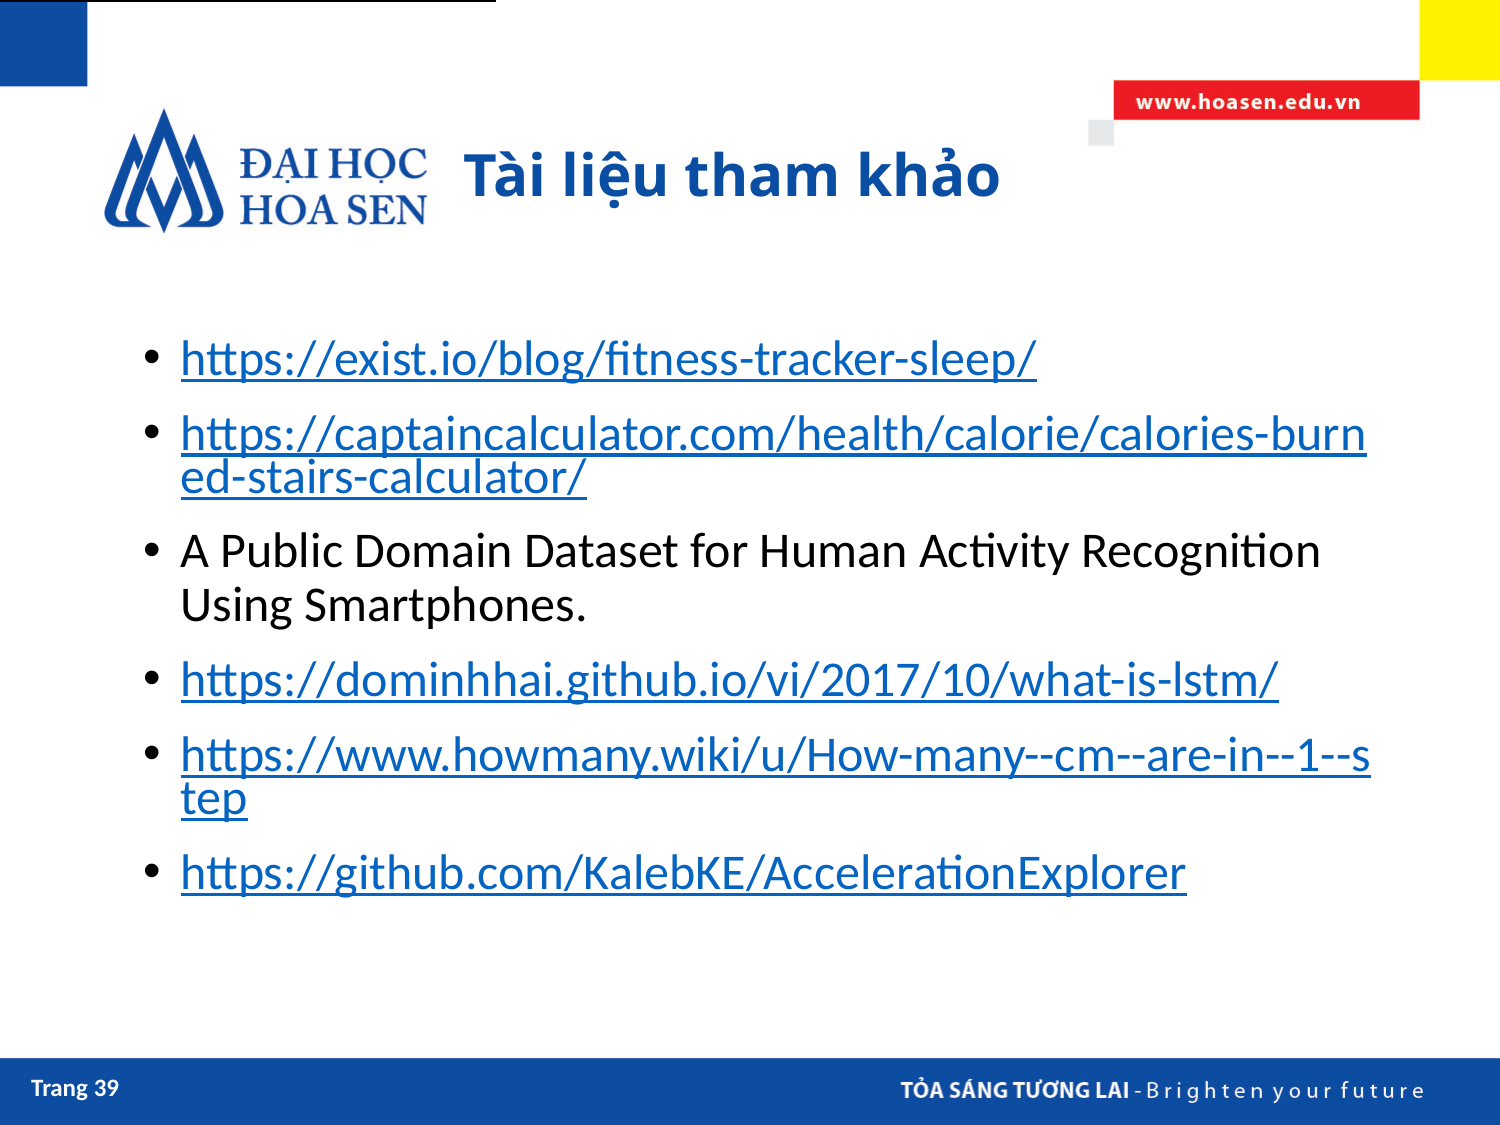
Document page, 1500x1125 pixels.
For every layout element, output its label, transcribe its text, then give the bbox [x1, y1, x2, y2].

picture [0, 0, 1500, 1125]
slide_number Trang 39 [0, 1056, 135, 1117]
text_box https://exist.io/blog/fitness-tracker-sleep/ https://captaincalculator.com/health/calorie/calories-burned-stairs-calculator/ A Public Domain Dataset for Human Activity Recognition Using Smartphones. https://dominhhai.github.io/vi/2017/10/what-is-lstm/ https://www.howmany.wiki/u/How-many--cm--are-in--1--step https://github.com/KalebKE/AccelerationExplorer [128, 324, 1391, 1039]
title Tài liệu tham khảo [448, 96, 1391, 260]
